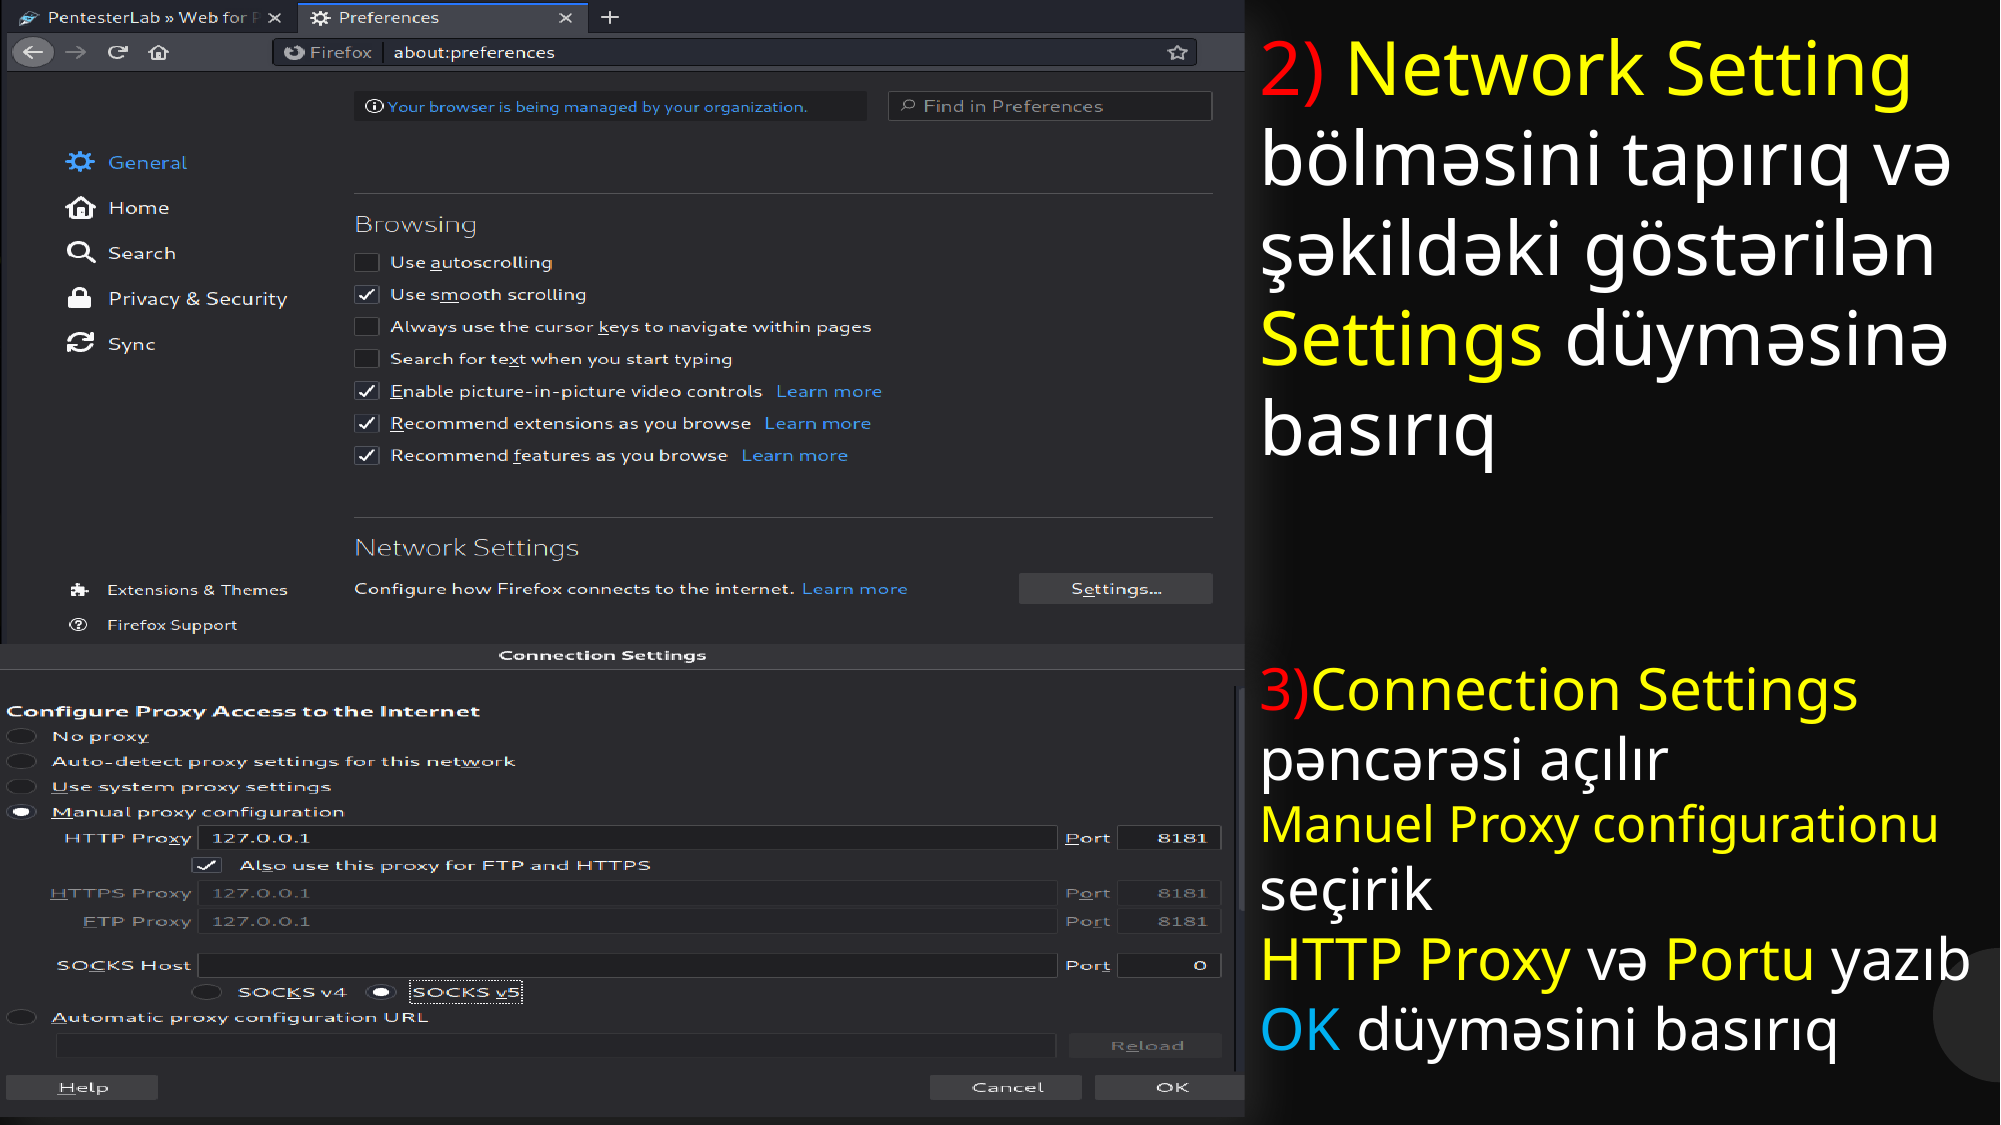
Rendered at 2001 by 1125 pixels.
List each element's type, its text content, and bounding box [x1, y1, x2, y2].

text_box 2) Network Setting bölməsini tapırıq və şəkildəki göstərilən Settings düyməsinə basırıq [1245, 12, 2000, 478]
text_box 3)Connection Settings pəncərəsi açılır Manuel Proxy configurationu seçirik HTTP Proxy və Portu yazıb OK düyməsini basırıq [1245, 644, 2000, 1070]
picture [0, 0, 1245, 1117]
